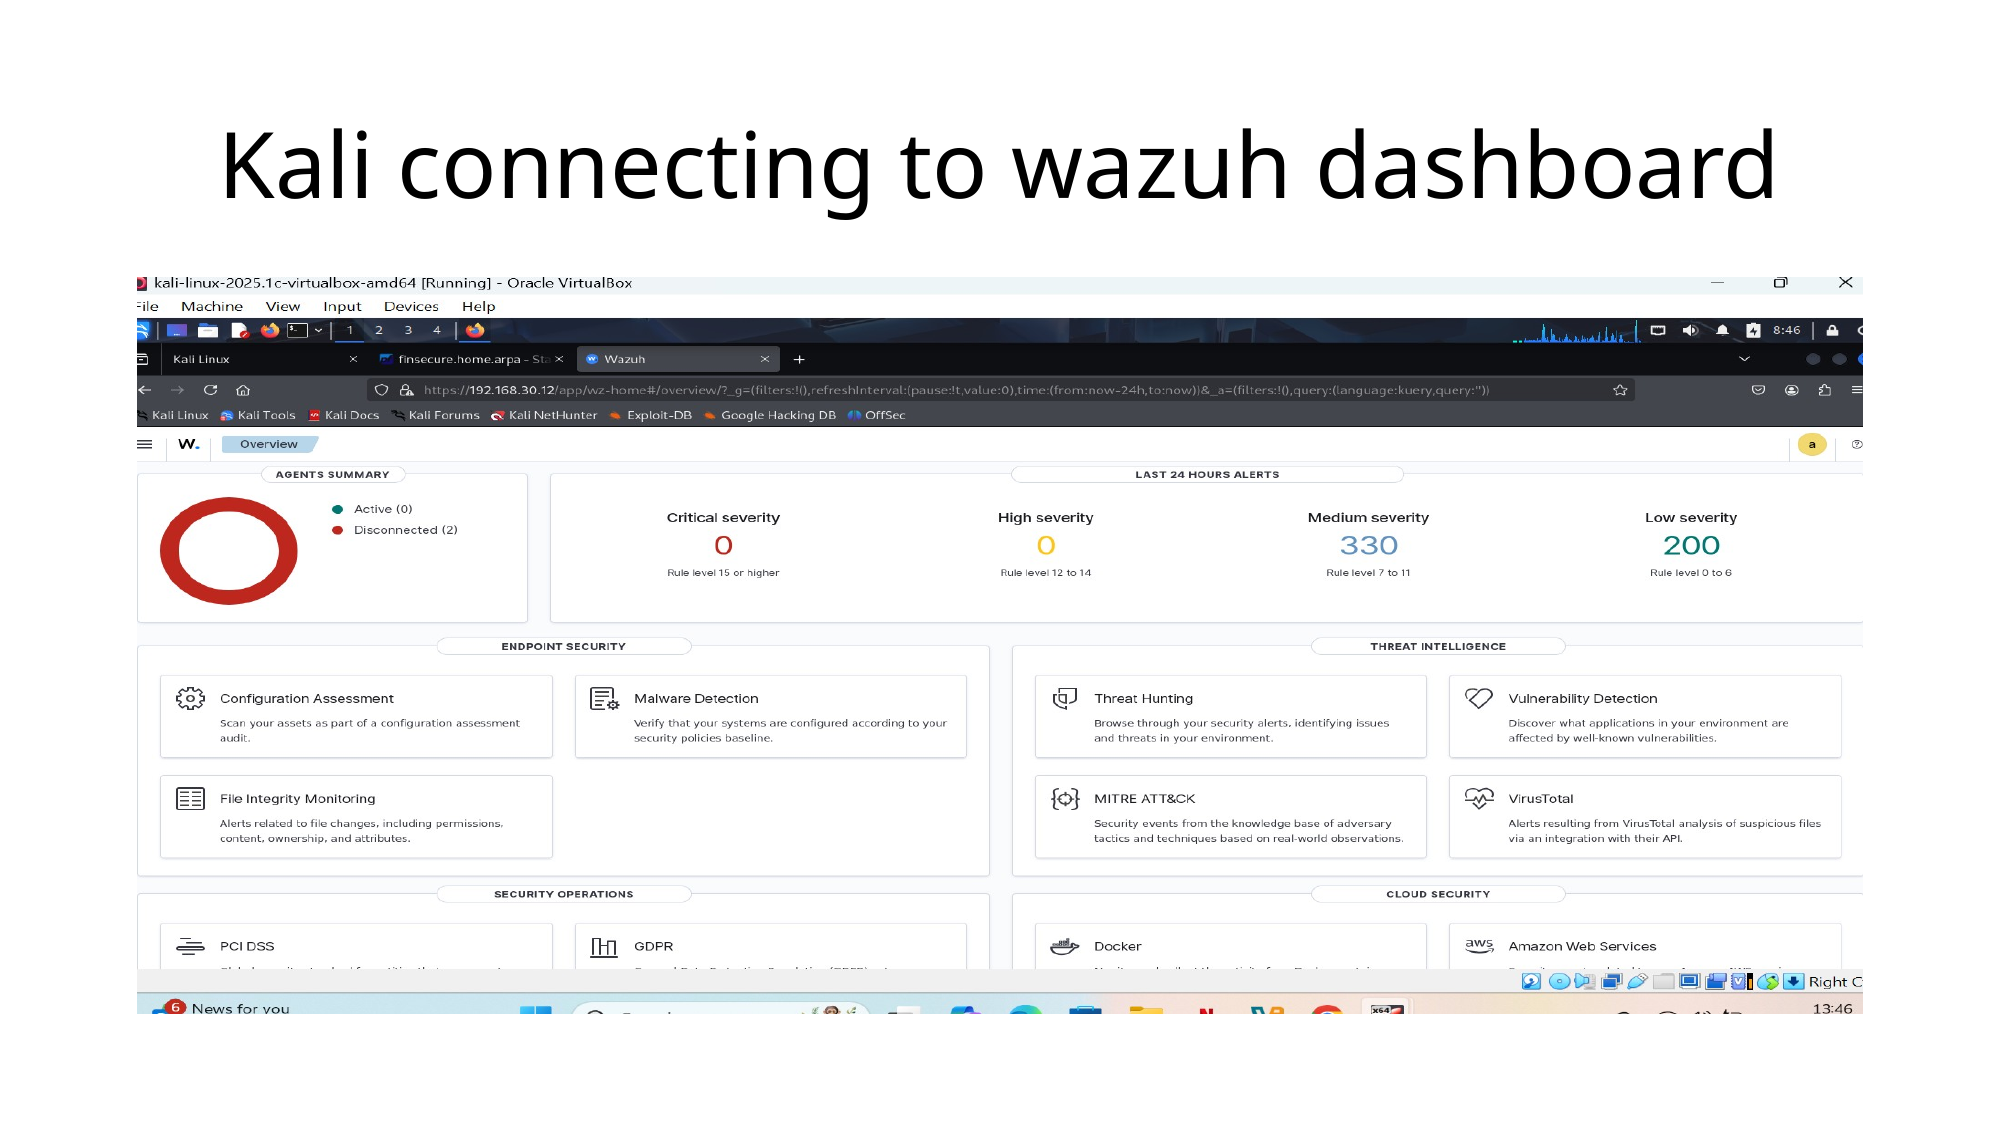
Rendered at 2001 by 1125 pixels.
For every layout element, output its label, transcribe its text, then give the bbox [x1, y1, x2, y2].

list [137, 277, 1863, 1014]
title Kali connecting to wazuh dashboard [137, 59, 1863, 277]
